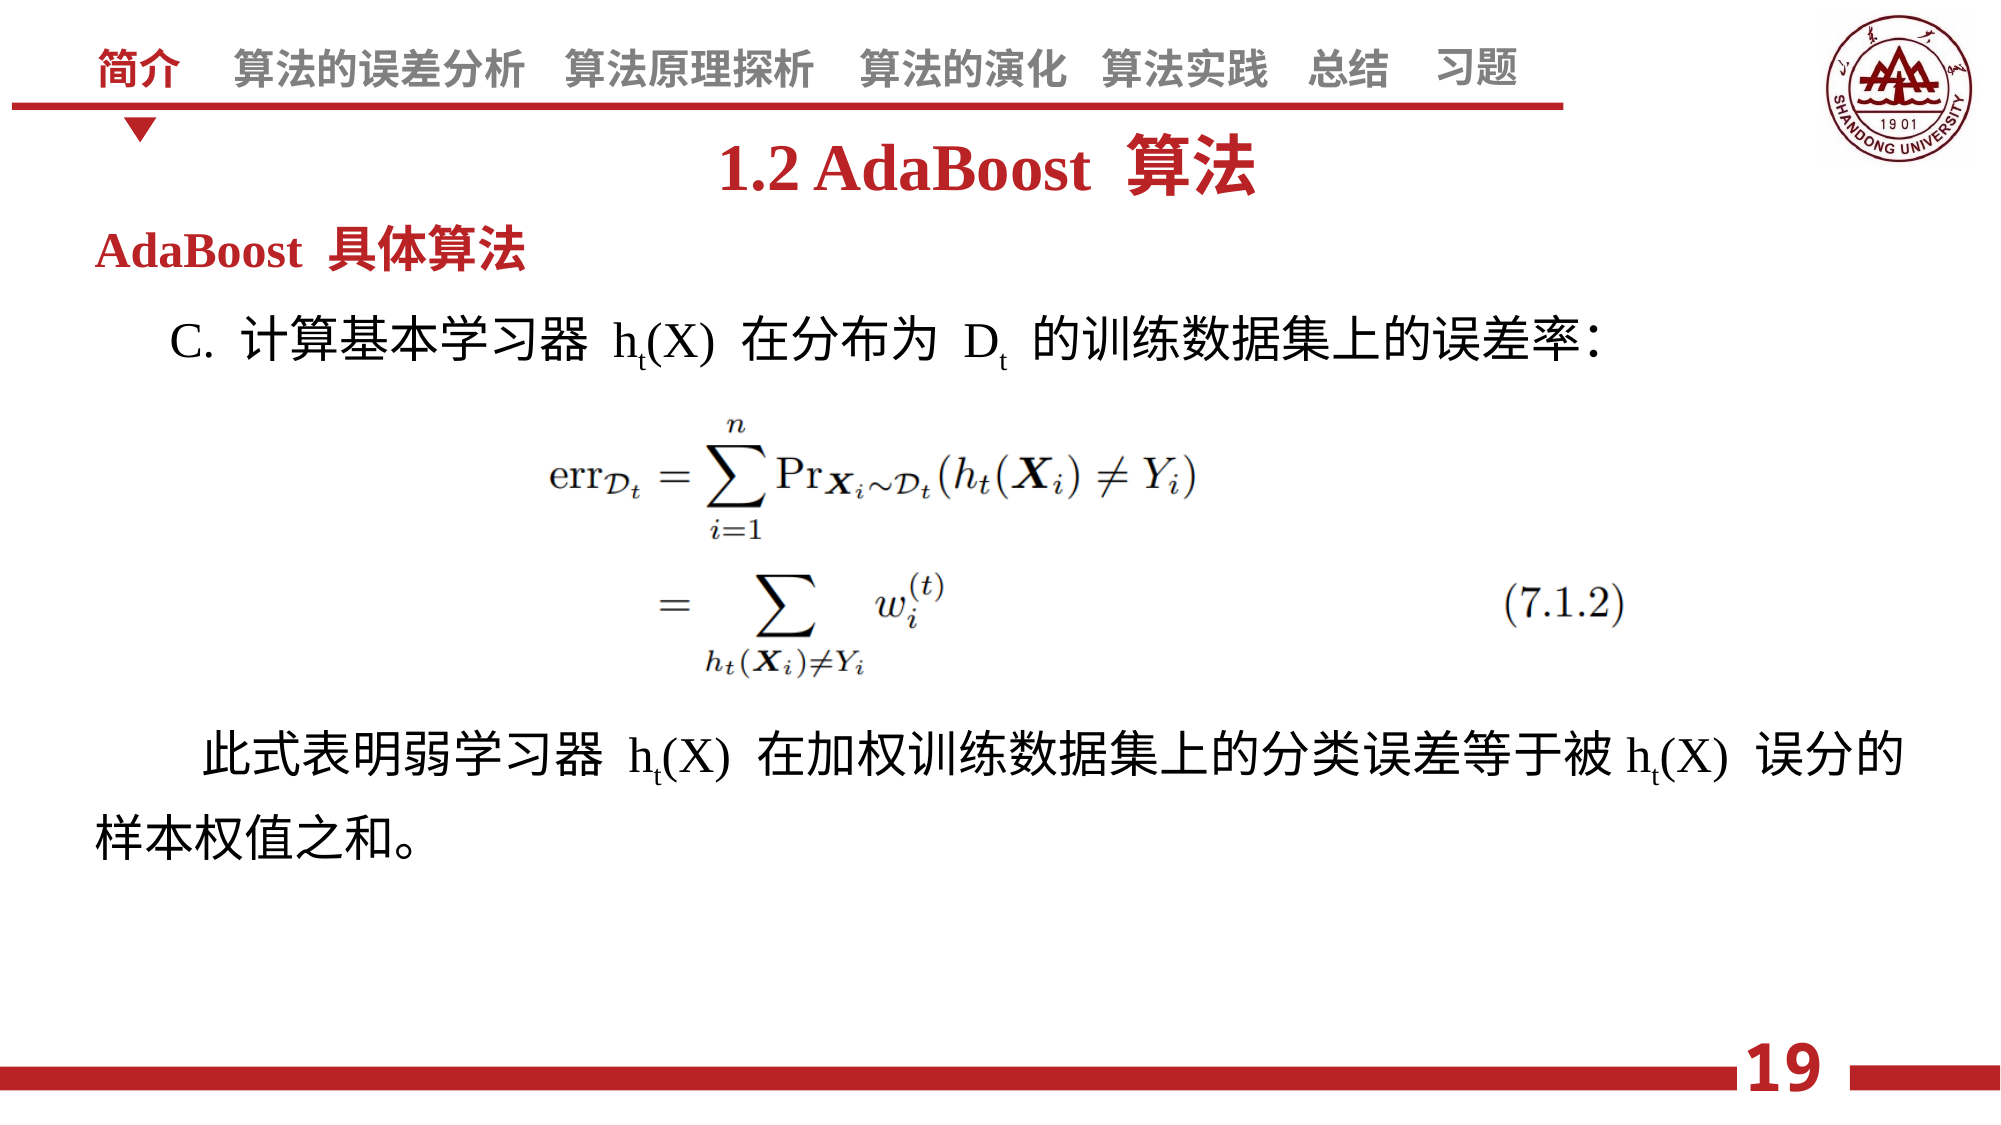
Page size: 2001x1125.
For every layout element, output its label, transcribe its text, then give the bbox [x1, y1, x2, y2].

text_box 1.2 AdaBoost 算法 [689, 116, 1692, 212]
text_box 此式表明弱学习器 ht(X) 在加权训练数据集上的分类误差等于被ht(X) 误分的样本权值之和。 [79, 708, 1921, 874]
picture [1820, 9, 1977, 167]
text_box AdaBoost 具体算法 [79, 210, 1083, 285]
text_box C. 计算基本学习器 ht(X) 在分布为 Dt 的训练数据集上的误差率： [79, 293, 1921, 384]
picture [377, 385, 1673, 702]
